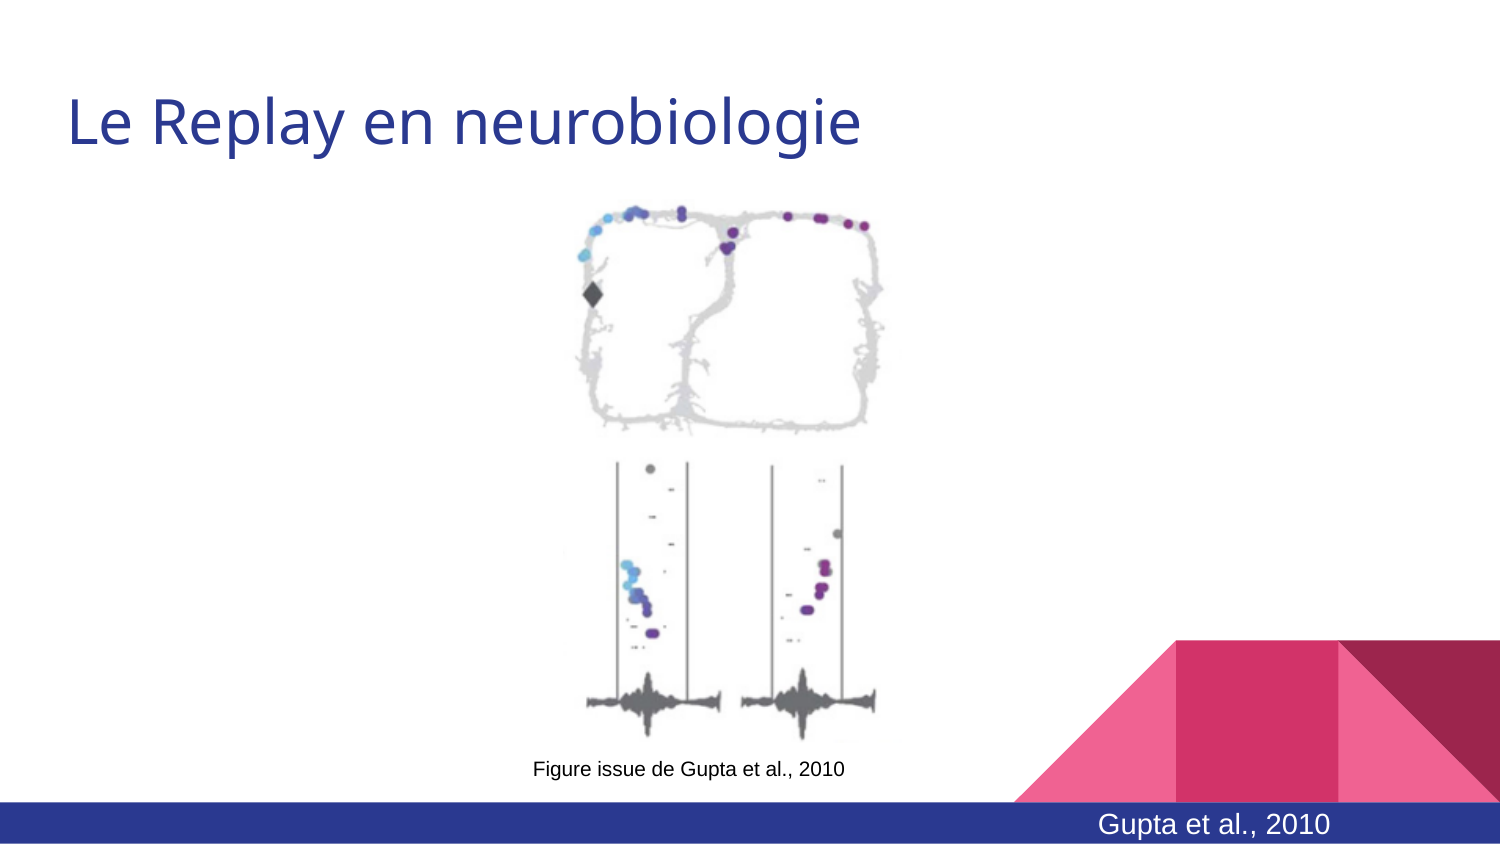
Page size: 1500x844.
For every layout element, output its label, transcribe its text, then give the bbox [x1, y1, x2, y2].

title Le Replay en neurobiologie [51, 67, 1449, 167]
picture [563, 184, 902, 743]
text_box Gupta et al., 2010 [1082, 790, 1500, 830]
text_box Figure issue de Gupta et al., 2010 [517, 742, 901, 769]
